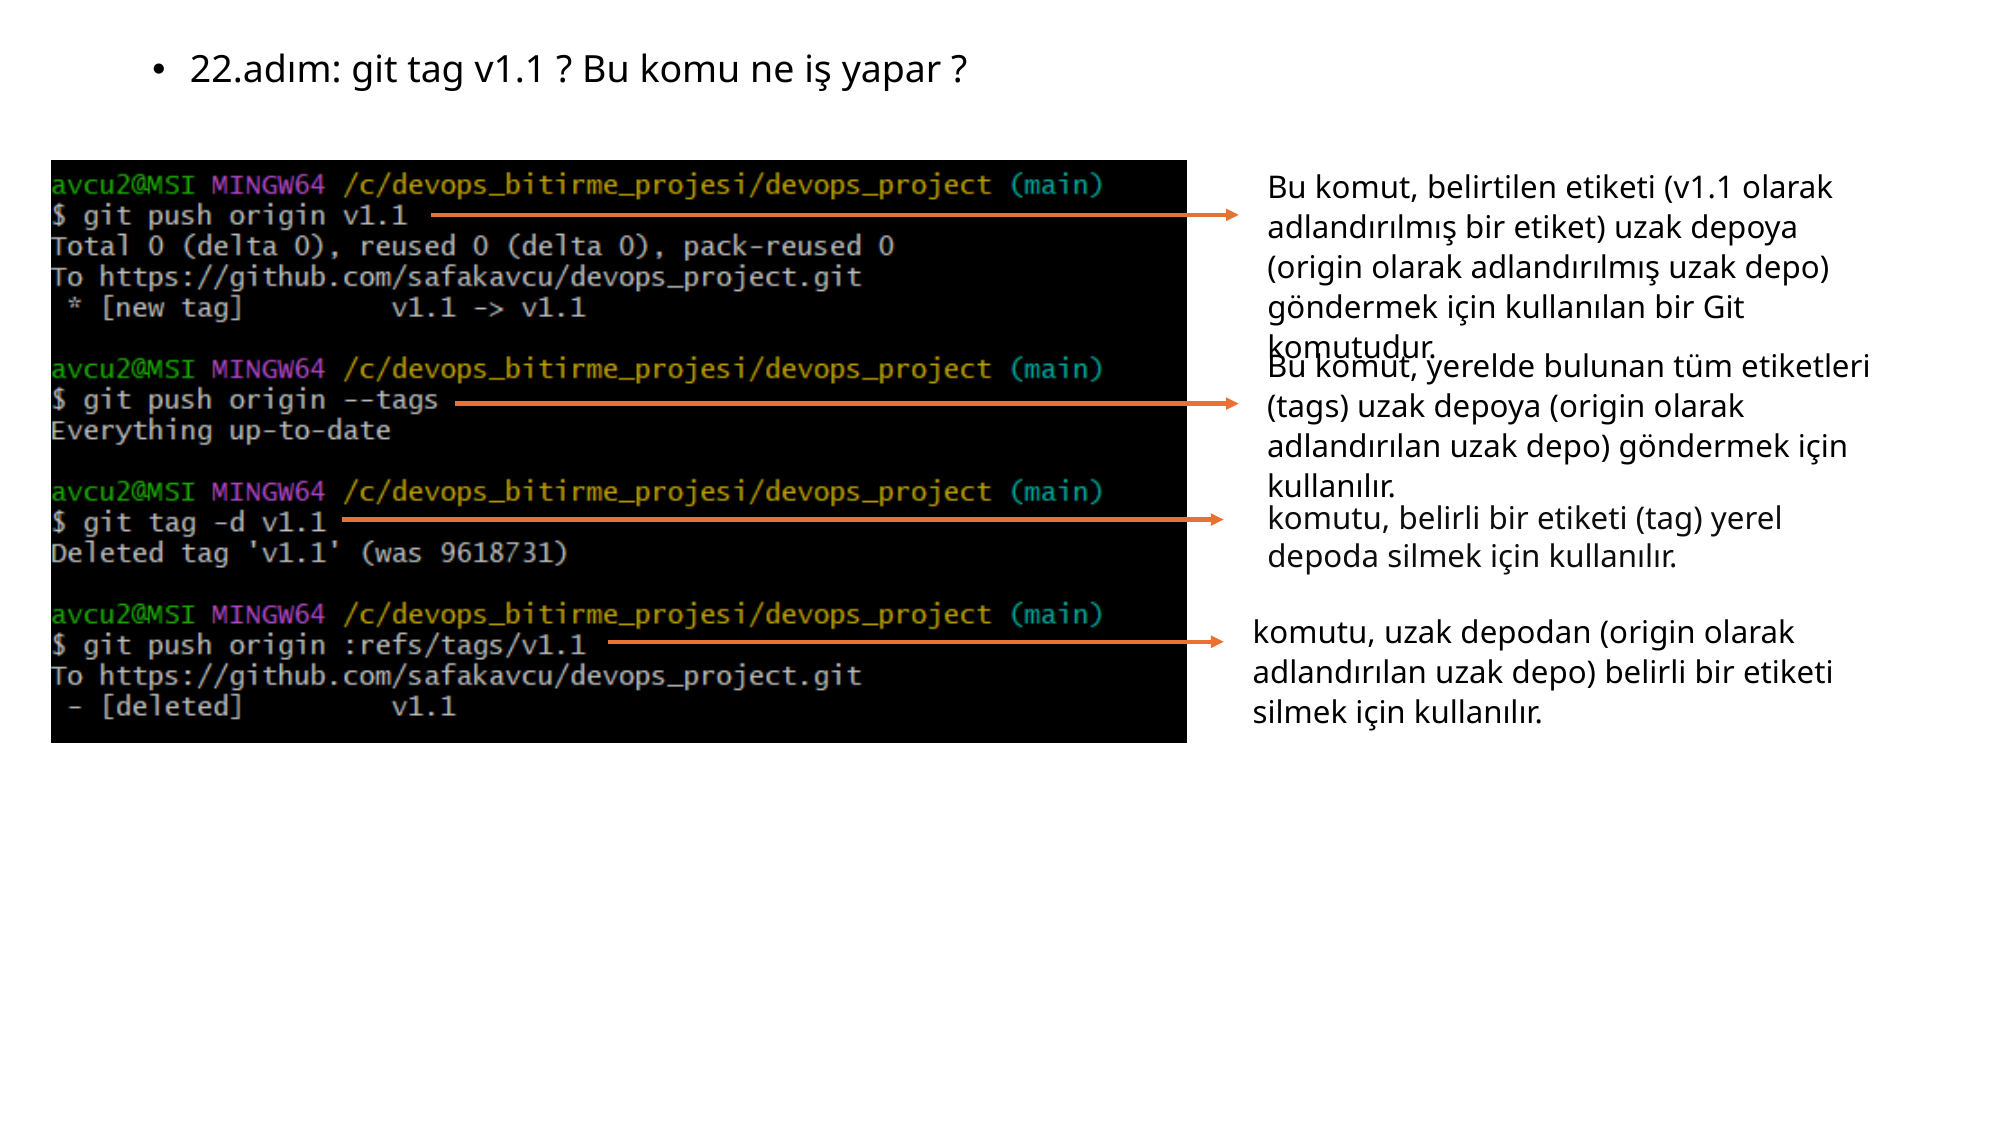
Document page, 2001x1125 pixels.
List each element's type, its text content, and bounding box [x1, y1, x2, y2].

text_box komutu, uzak depodan (origin olarak adlandırılan uzak depo) belirli bir etiketi silmek için kullanılır. [1237, 602, 1926, 737]
picture [51, 159, 1188, 743]
list 22.adım: git tag v1.1 ? Bu komu ne iş yapar ? [137, 42, 1863, 123]
text_box komutu, belirli bir etiketi (tag) yerel depoda silmek için kullanılır. [1252, 491, 1912, 581]
text_box Bu komut, belirtilen etiketi (v1.1 olarak adlandırılmış bir etiket) uzak depoya (origin olarak adlandırılmış uzak depo) göndermek için kullanılan bir Git komutudur. [1252, 157, 1912, 335]
text_box Bu komut, yerelde bulunan tüm etiketleri (tags) uzak depoya (origin olarak adlandırılan uzak depo) göndermek için kullanılır. [1252, 335, 1941, 511]
